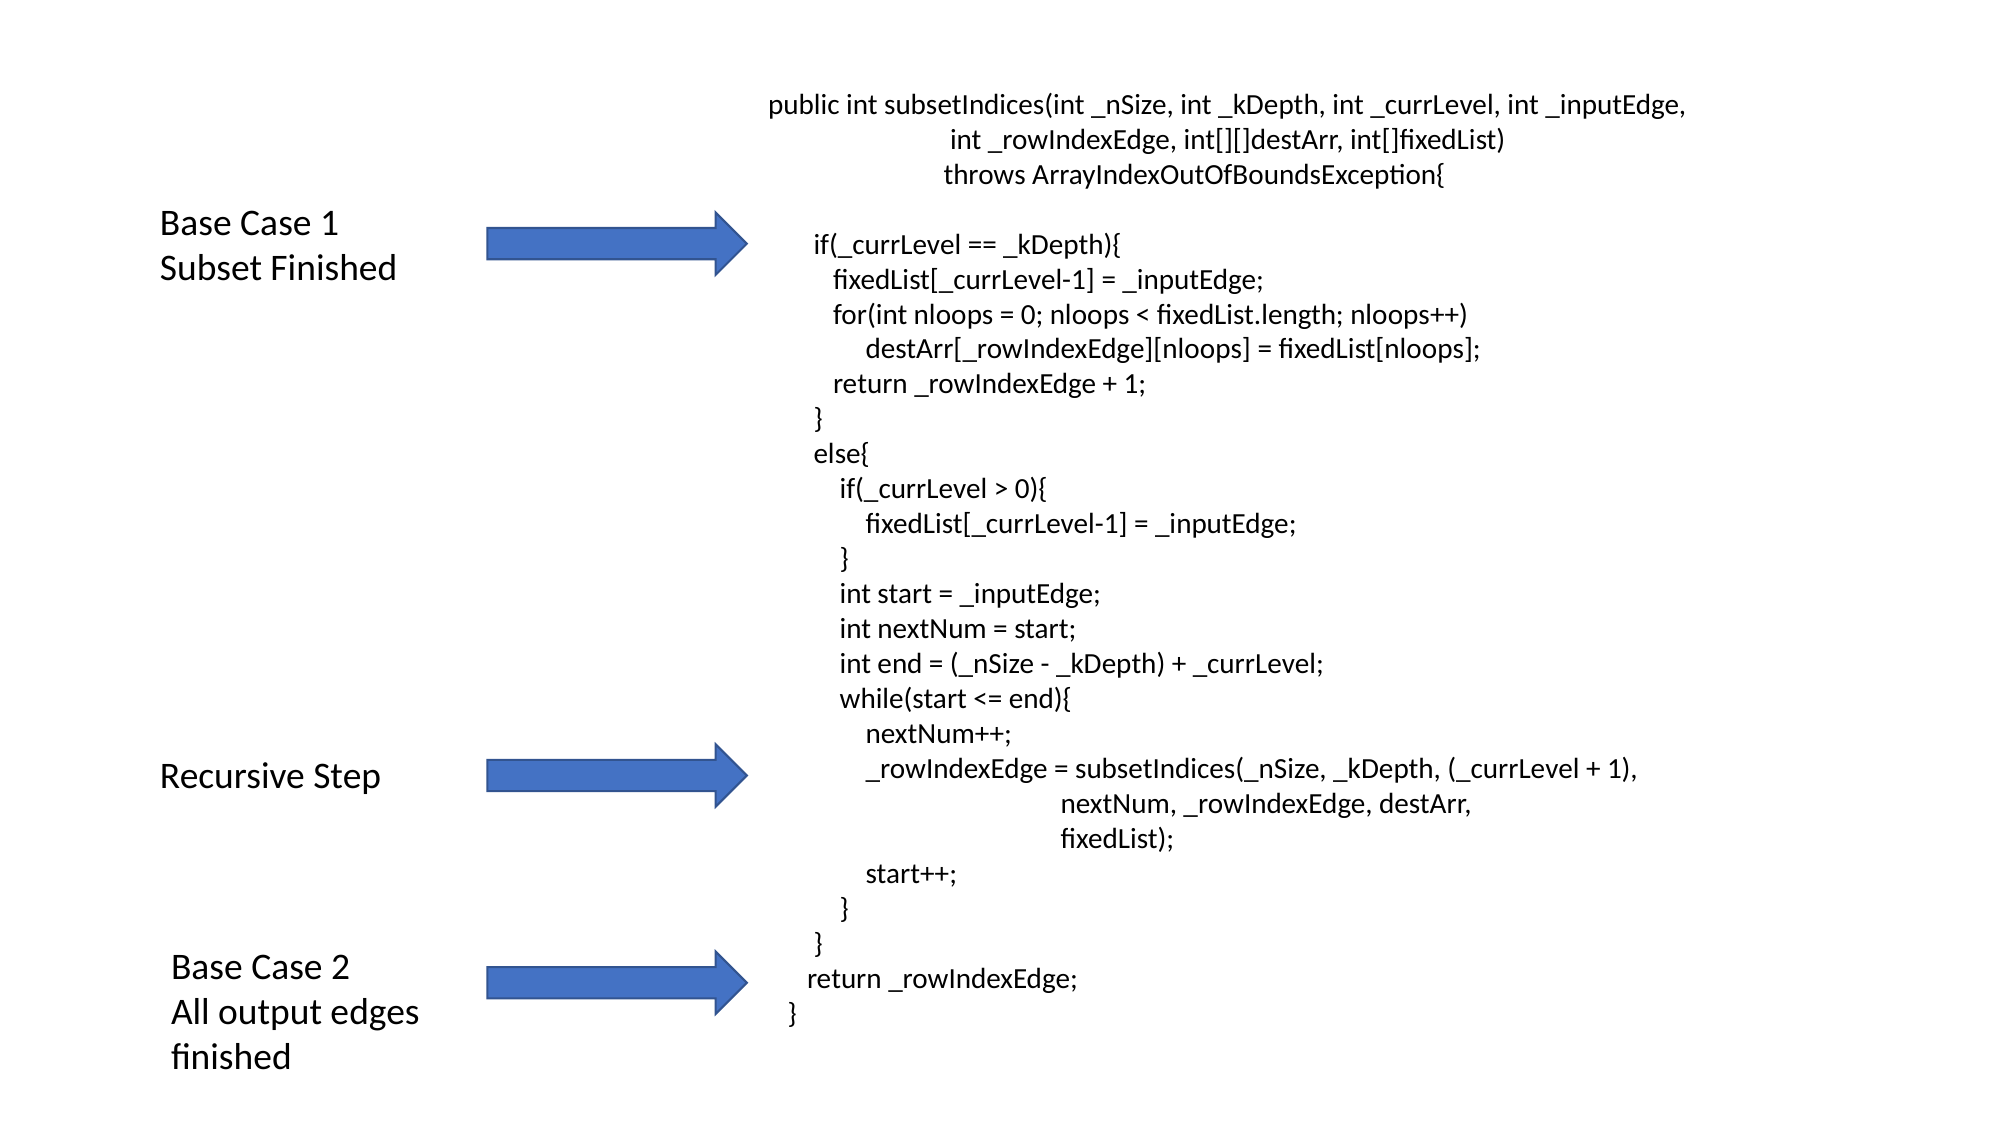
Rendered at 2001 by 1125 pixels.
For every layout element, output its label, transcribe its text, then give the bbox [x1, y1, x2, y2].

text_box public int subsetIndices(int _nSize, int _kDepth, int _currLevel, int _inputEdge, int _rowIndexEdge, int[][]destArr, int[]fixedList) throws ArrayIndexOutOfBoundsException{ if(_currLevel == _kDepth){ fixedList[_currLevel-1] = _inputEdge; for(int nloops = 0; nloops < fixedList.length; nloops++) destArr[_rowIndexEdge][nloops] = fixedList[nloops]; return _rowIndexEdge + 1; } else{ if(_currLevel > 0){ fixedList[_currLevel-1] = _inputEdge; } int start = _inputEdge; int nextNum = start; int end = (_nSize - _kDepth) + _currLevel; while(start <= end){ nextNum++; _rowIndexEdge = subsetIndices(_nSize, _kDepth, (_currLevel + 1), nextNum, _rowIndexEdge, destArr, fixedList); start++; } } return _rowIndexEdge; } [746, 77, 1755, 1037]
text_box [488, 209, 749, 278]
text_box Base Case 2 All output edges finished [156, 934, 517, 1084]
text_box Recursive Step [145, 743, 488, 804]
text_box Base Case 1 Subset Finished [145, 190, 488, 296]
text_box [488, 741, 749, 810]
text_box [517, 949, 749, 1017]
